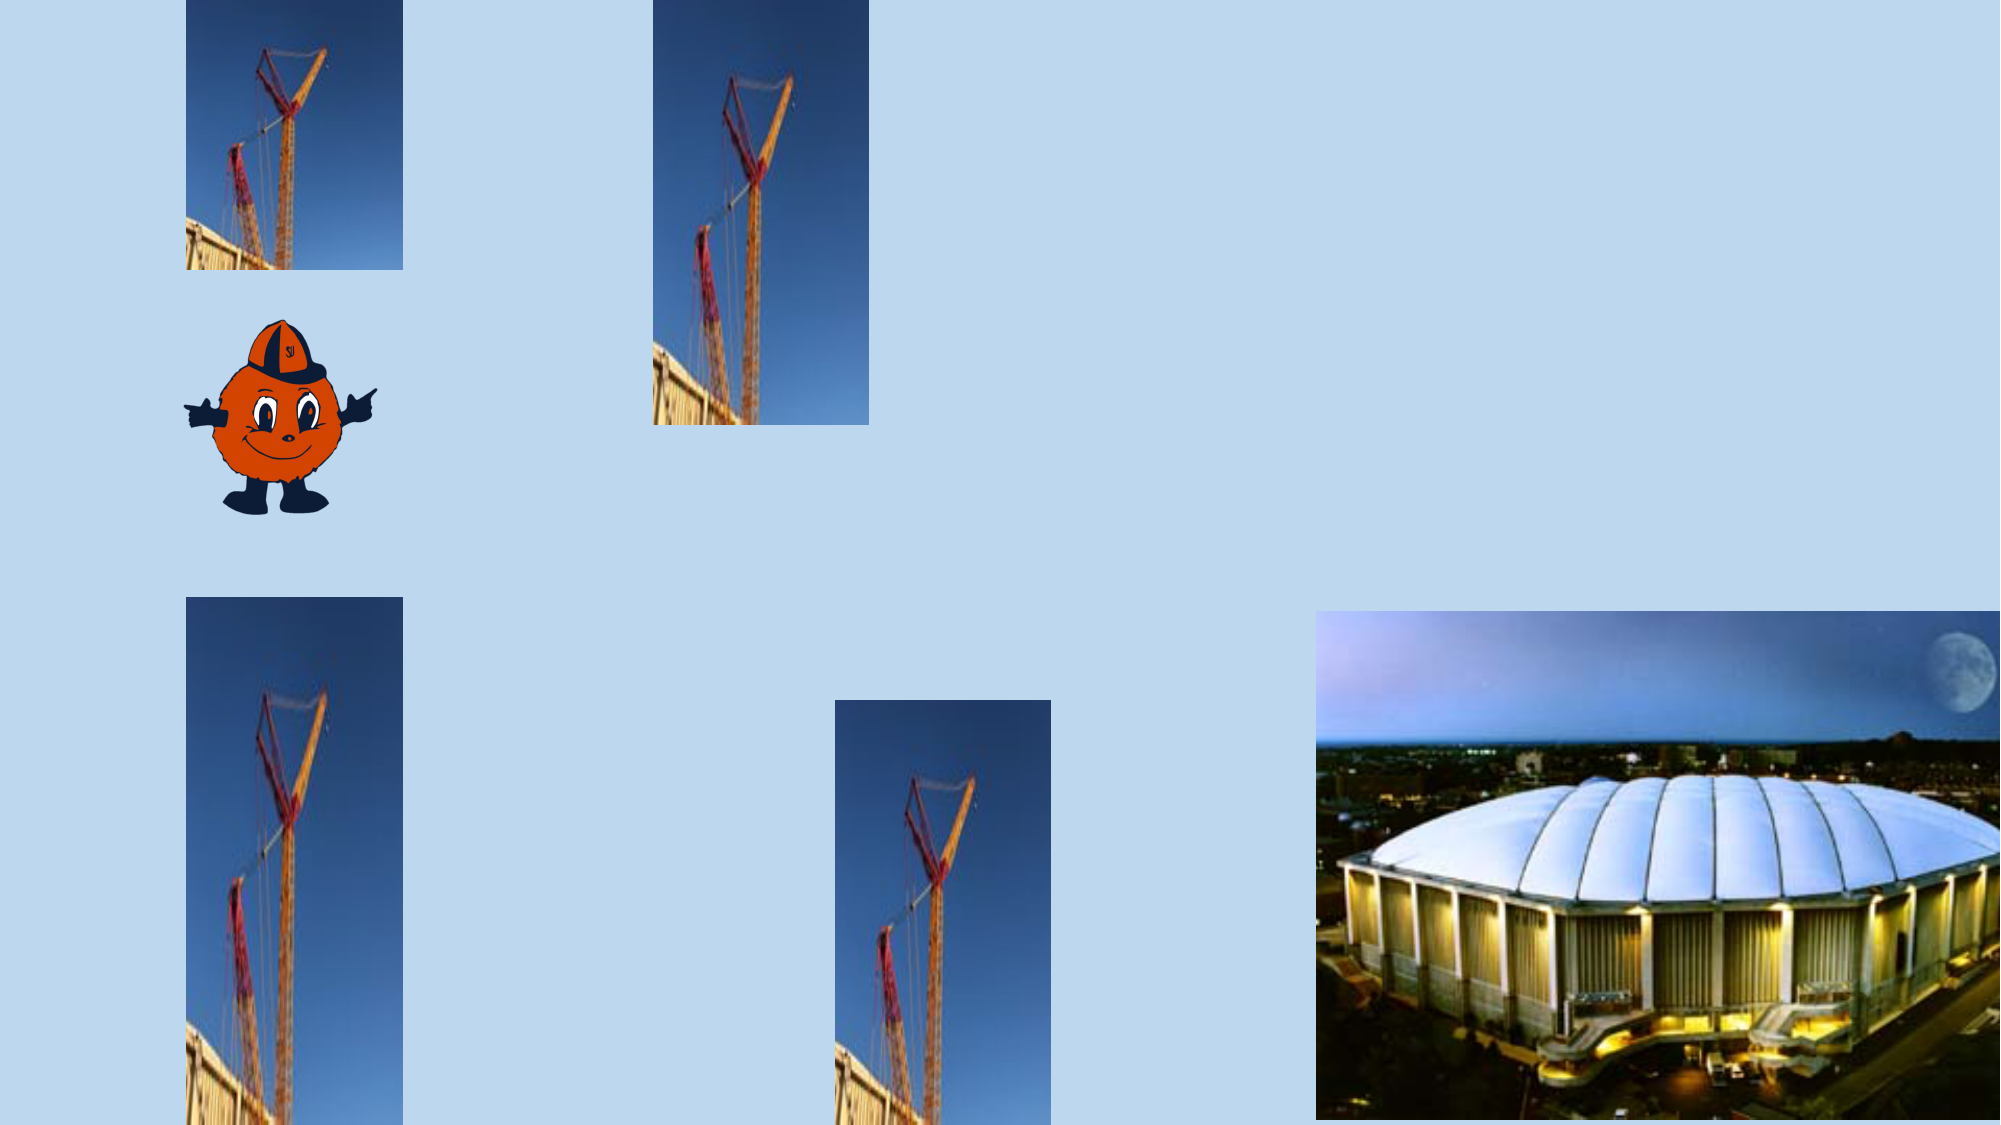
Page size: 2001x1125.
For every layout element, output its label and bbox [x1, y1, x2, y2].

text_box [0, 0, 2000, 1125]
picture [174, 310, 387, 534]
